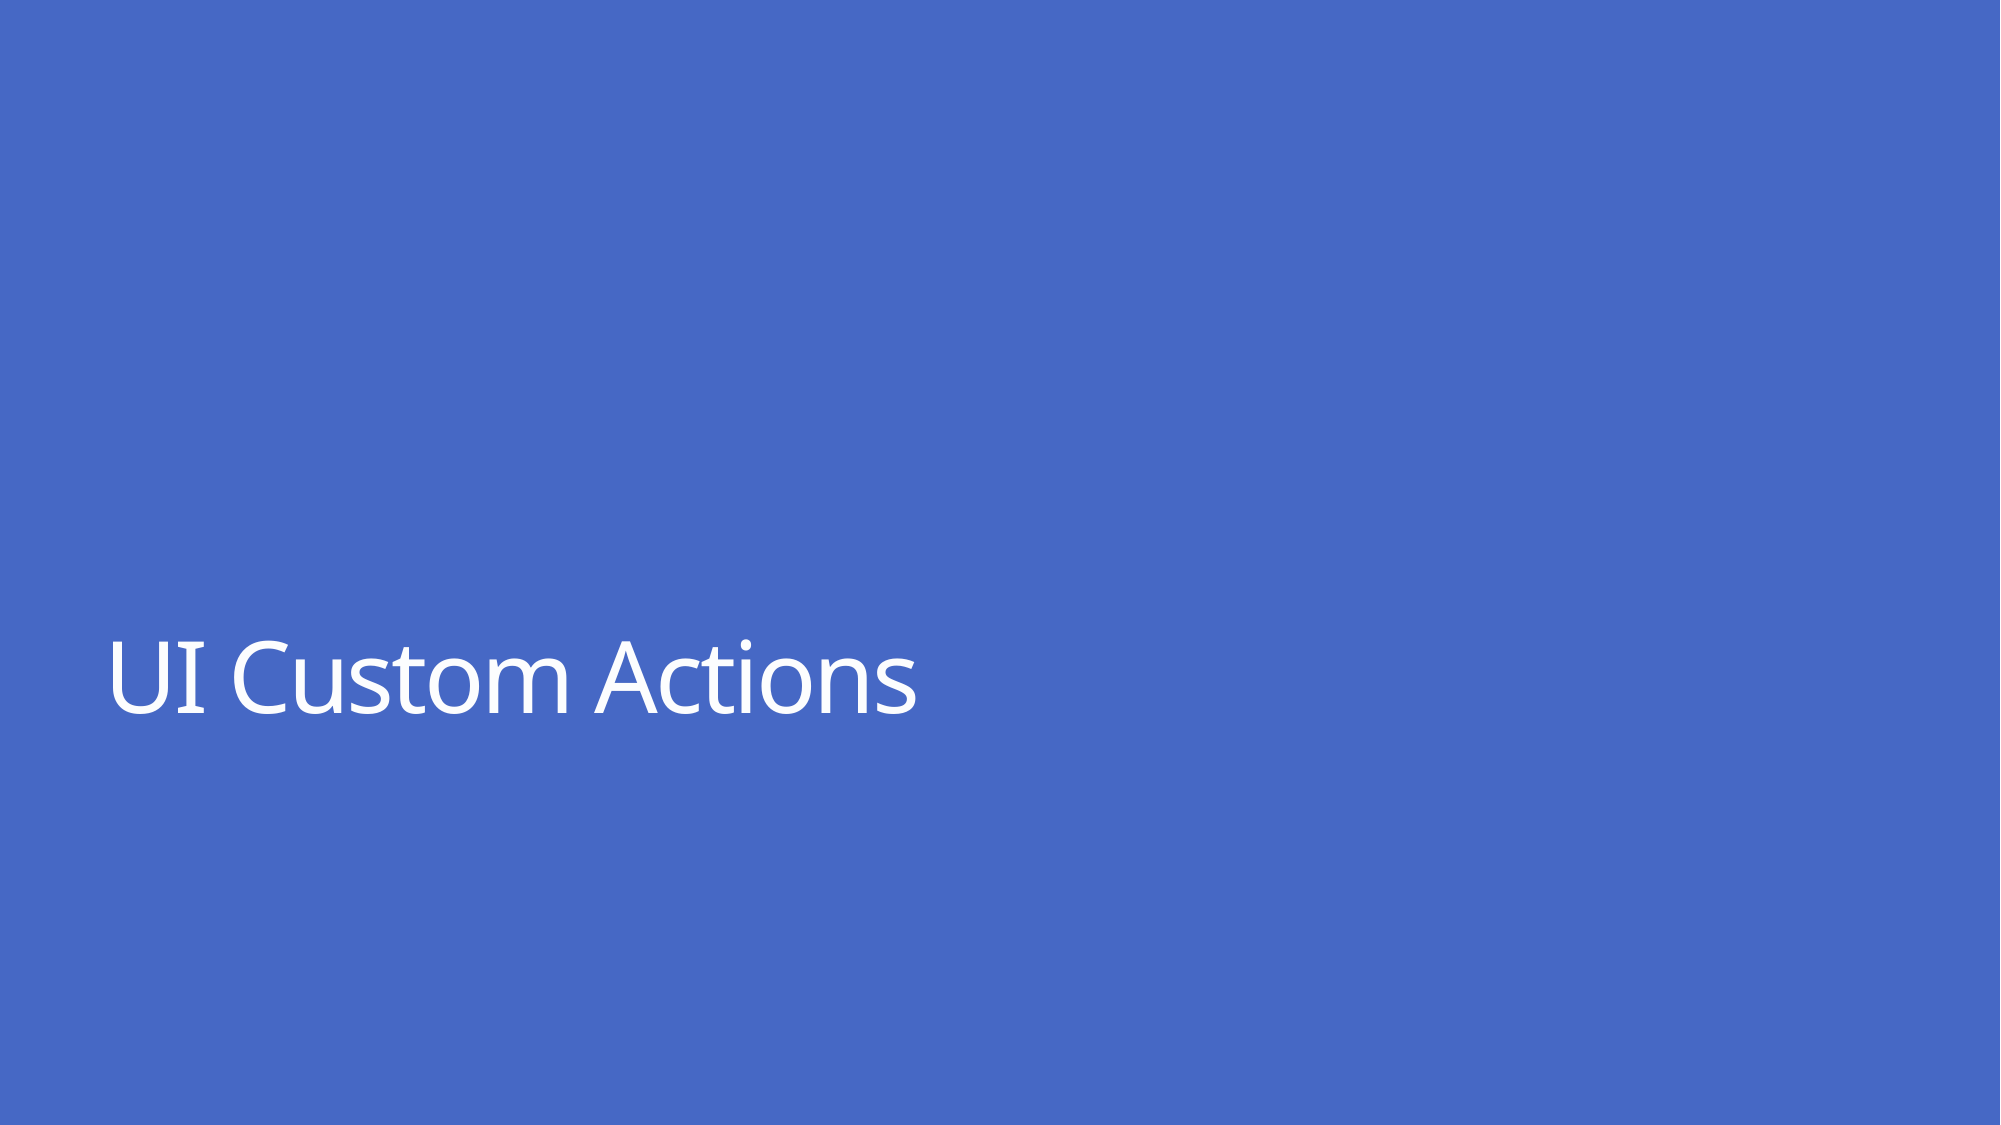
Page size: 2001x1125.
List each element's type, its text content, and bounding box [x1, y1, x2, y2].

title UI Custom Actions [89, 619, 1953, 937]
